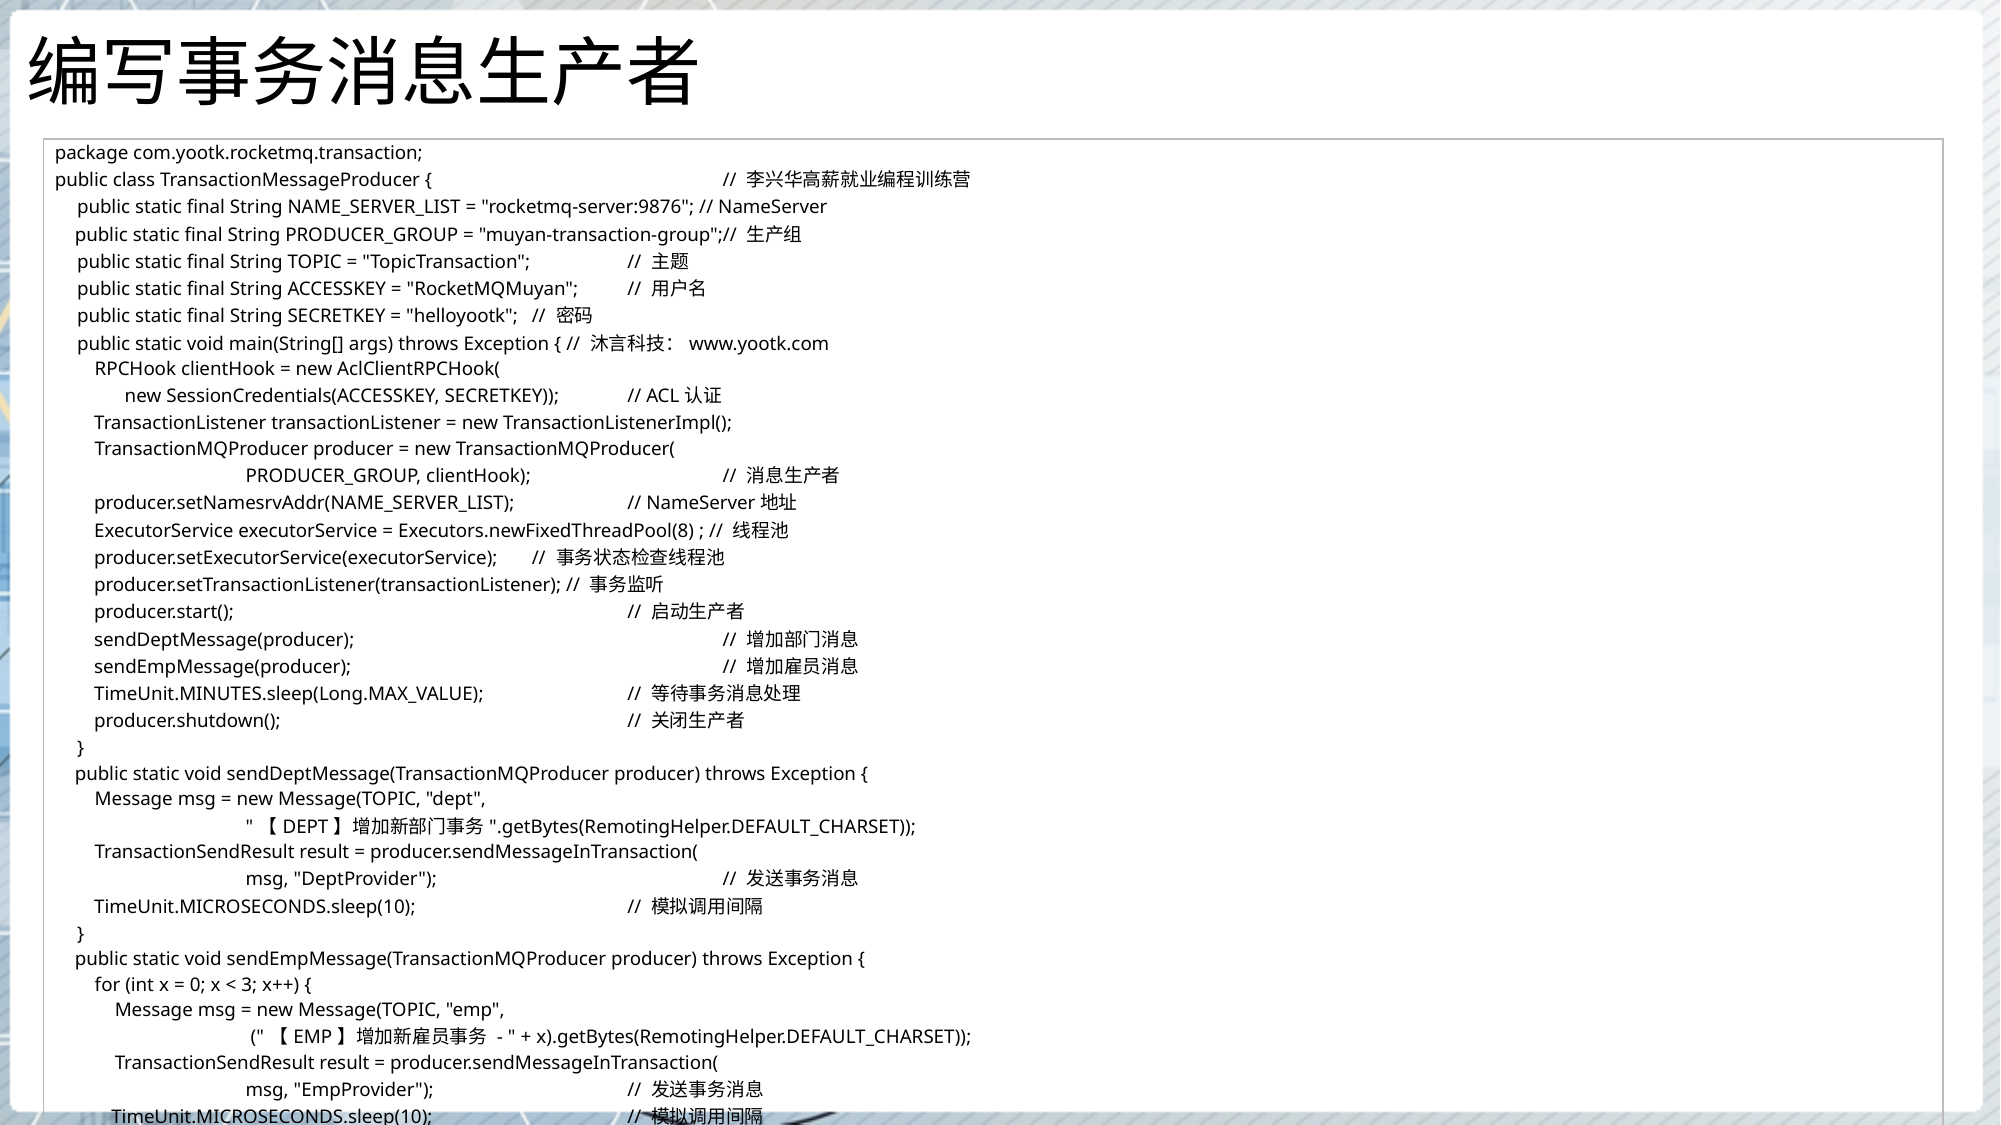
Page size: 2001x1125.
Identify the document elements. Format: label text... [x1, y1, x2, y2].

picture [0, 0, 2000, 1125]
table_header package com.yootk.rocketmq.transaction; public class TransactionMessageProducer { // 李兴华高薪就业编程训练营 public static final String NAME_SERVER_LIST = "rocketmq-server:9876"; // NameServer public static final String PRODUCER_GROUP = "muyan-transaction-group";// 生产组 public static final String TOPIC = "TopicTransaction"; // 主题 public static final String ACCESSKEY = "RocketMQMuyan"; // 用户名 public static final String SECRETKEY = "helloyootk"; // 密码 public static void main(String[] args) throws Exception { // 沐言科技：www.yootk.com RPCHook clientHook = new AclClientRPCHook( new SessionCredentials(ACCESSKEY, SECRETKEY)); // ACL认证 TransactionListener transactionListener = new TransactionListenerImpl(); TransactionMQProducer producer = new TransactionMQProducer( PRODUCER_GROUP, clientHook); // 消息生产者 producer.setNamesrvAddr(NAME_SERVER_LIST); // NameServer地址 ExecutorService executorService = Executors.newFixedThreadPool(8) ; // 线程池 producer.setExecutorService(executorService); // 事务状态检查线程池 producer.setTransactionListener(transactionListener); // 事务监听 producer.start(); // 启动生产者 sendDeptMessage(producer); // 增加部门消息 sendEmpMessage(producer); // 增加雇员消息 TimeUnit.MINUTES.sleep(Long.MAX_VALUE); // 等待事务消息处理 producer.shutdown(); // 关闭生产者 } public static void sendDeptMessage(TransactionMQProducer producer) throws Exception { Message msg = new Message(TOPIC, "dept", "【DEPT】增加新部门事务".getBytes(RemotingHelper.DEFAULT_CHARSET)); TransactionSendResult result = producer.sendMessageInTransaction( msg, "DeptProvider"); // 发送事务消息 TimeUnit.MICROSECONDS.sleep(10); // 模拟调用间隔 } public static void sendEmpMessage(TransactionMQProducer producer) throws Exception { for (int x = 0; x < 3; x++) { Message msg = new Message(TOPIC, "emp", ("【EMP】增加新雇员事务 - " + x).getBytes(RemotingHelper.DEFAULT_CHARSET)); TransactionSendResult result = producer.sendMessageInTransaction( msg, "EmpProvider"); // 发送事务消息 TimeUnit.MICROSECONDS.sleep(10); // 模拟调用间隔 } } } [44, 140, 1942, 1125]
title 编写事务消息生产者 [11, 11, 1983, 140]
